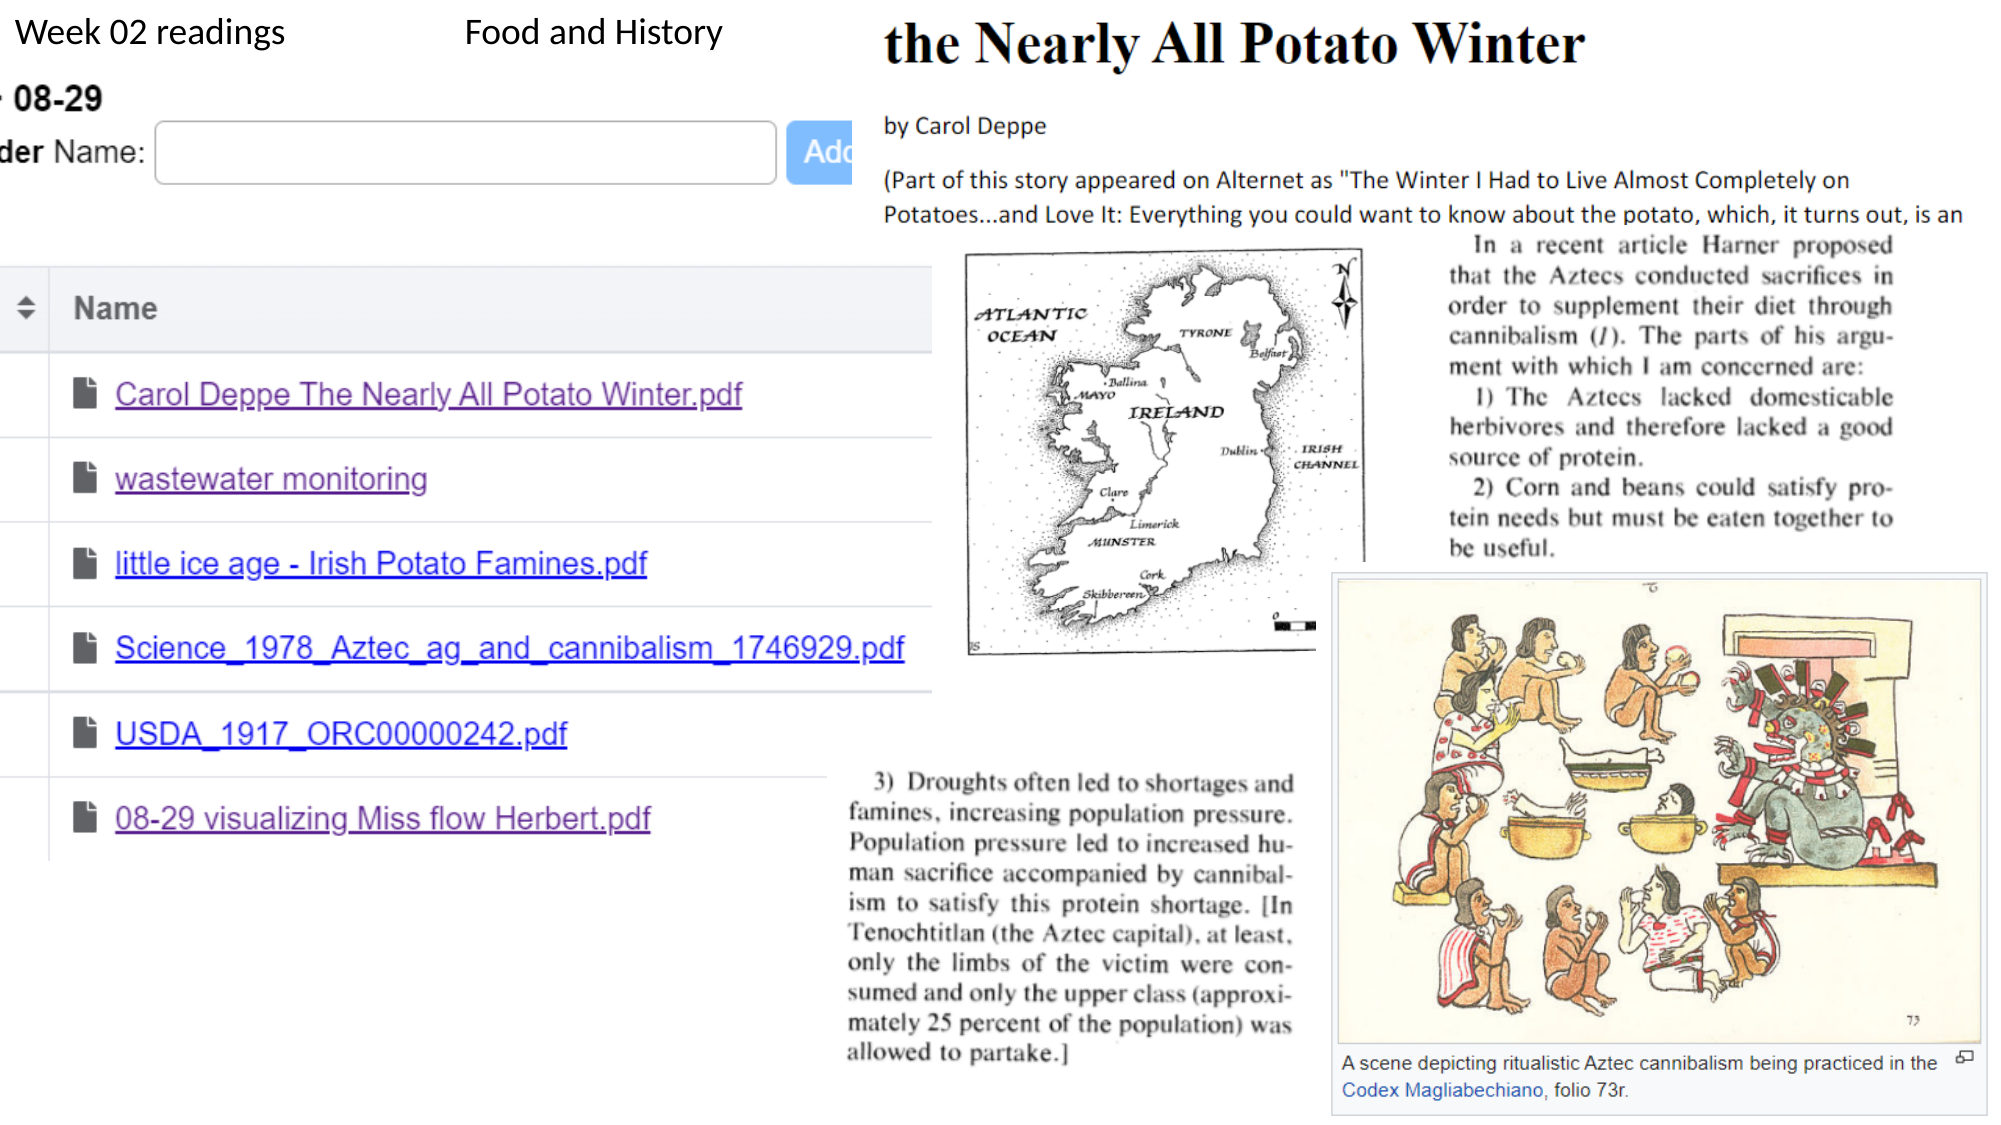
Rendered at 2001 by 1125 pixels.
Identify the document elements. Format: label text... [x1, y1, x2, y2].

picture [0, 0, 2000, 1125]
text_box Week 02 readings Food and History [0, 0, 852, 52]
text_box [1167, 290, 1285, 366]
